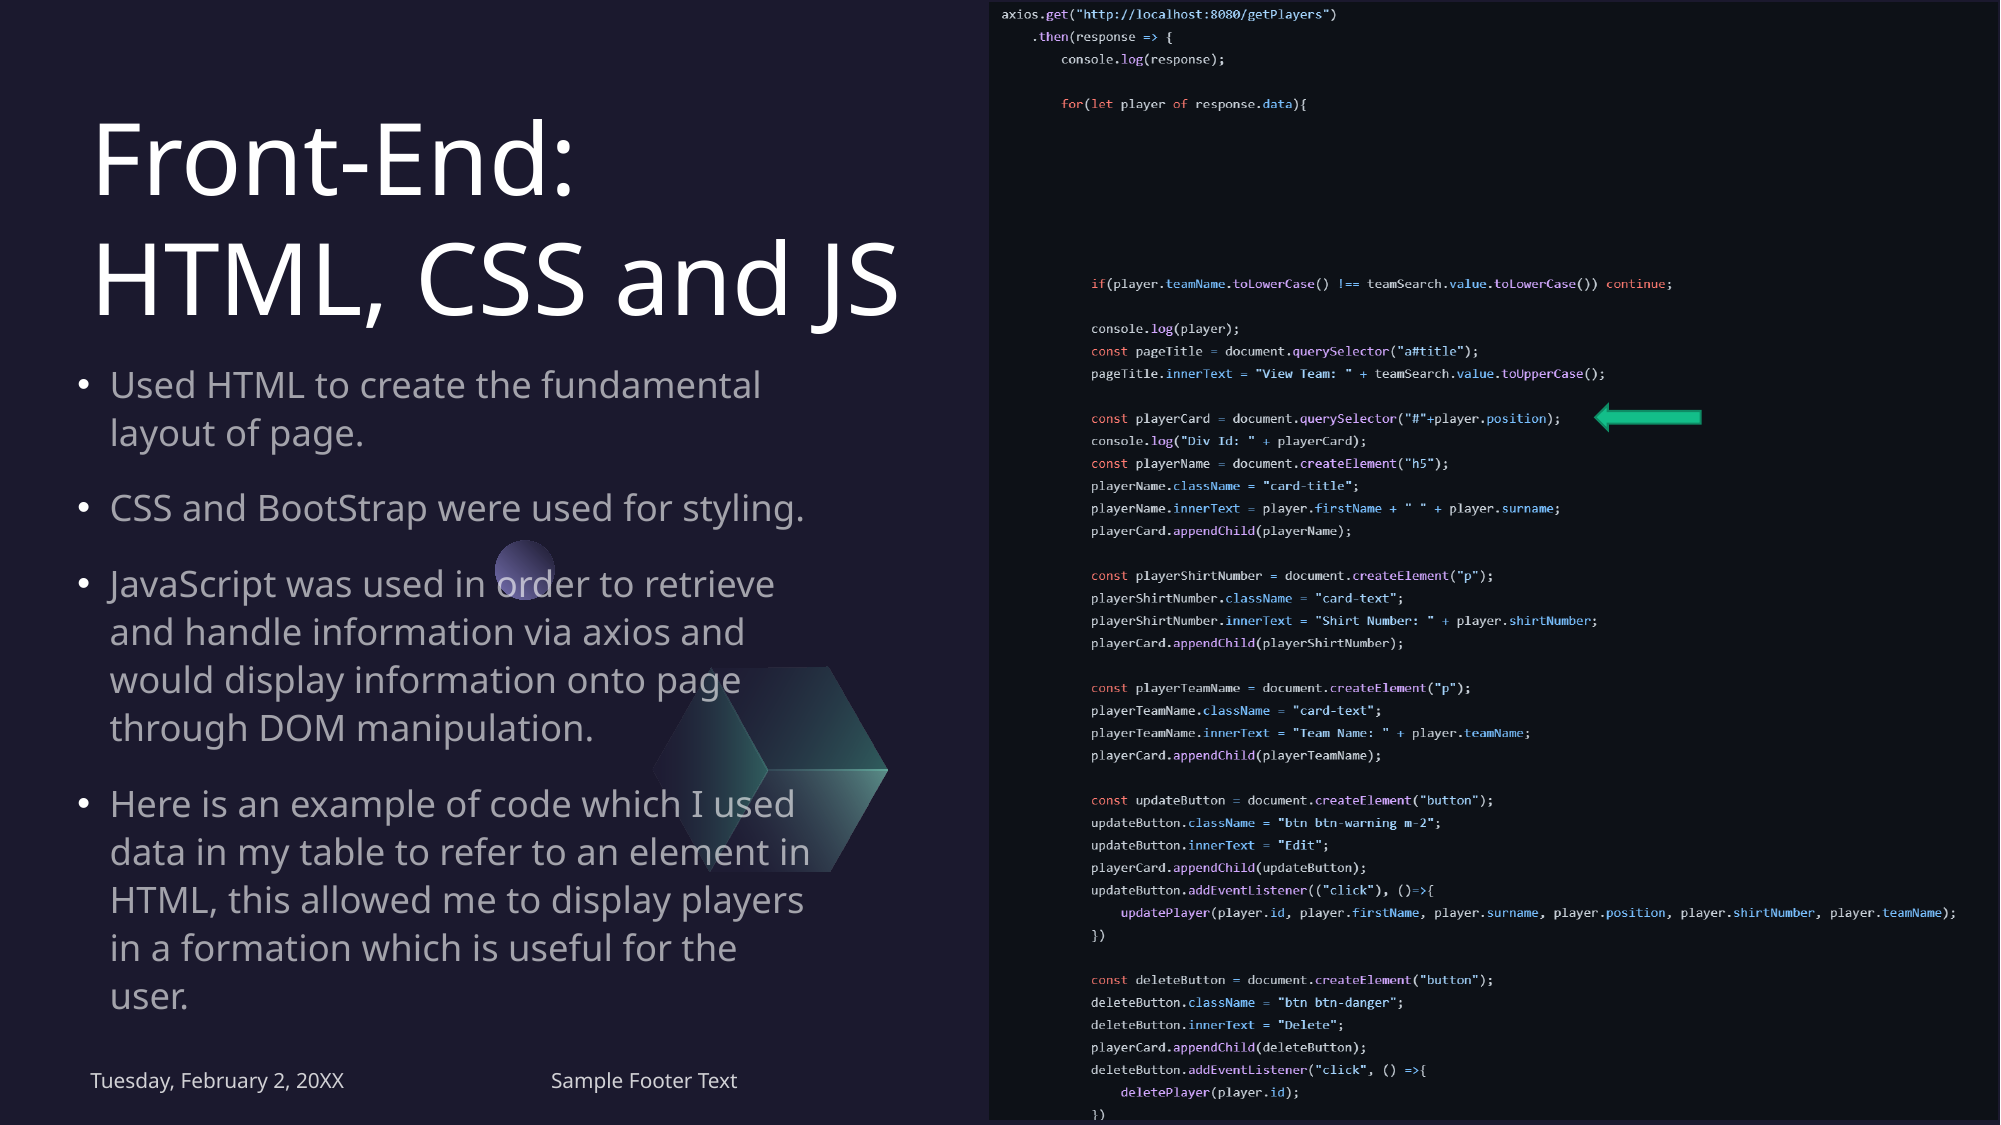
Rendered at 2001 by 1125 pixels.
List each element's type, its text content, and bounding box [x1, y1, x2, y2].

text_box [100, 875, 212, 1038]
text_box [0, 0, 2000, 1125]
title Front-End: HTML, CSS and JS [90, 95, 983, 423]
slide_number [90, 1067, 522, 1093]
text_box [659, 659, 901, 909]
list Used HTML to create the fundamental layout of page. CSS and BootStrap were used for styling. JavaScript was used in order to retrieve and handle information via axios and would display information onto page through DOM manipulation. Here is an example of code which I used data in my table to refer to an element in HTML, this allowed me to display players in a formation which is useful for the user. [77, 357, 816, 1055]
picture [989, 2, 1998, 1120]
footer Sample Footer Text [551, 1067, 989, 1093]
